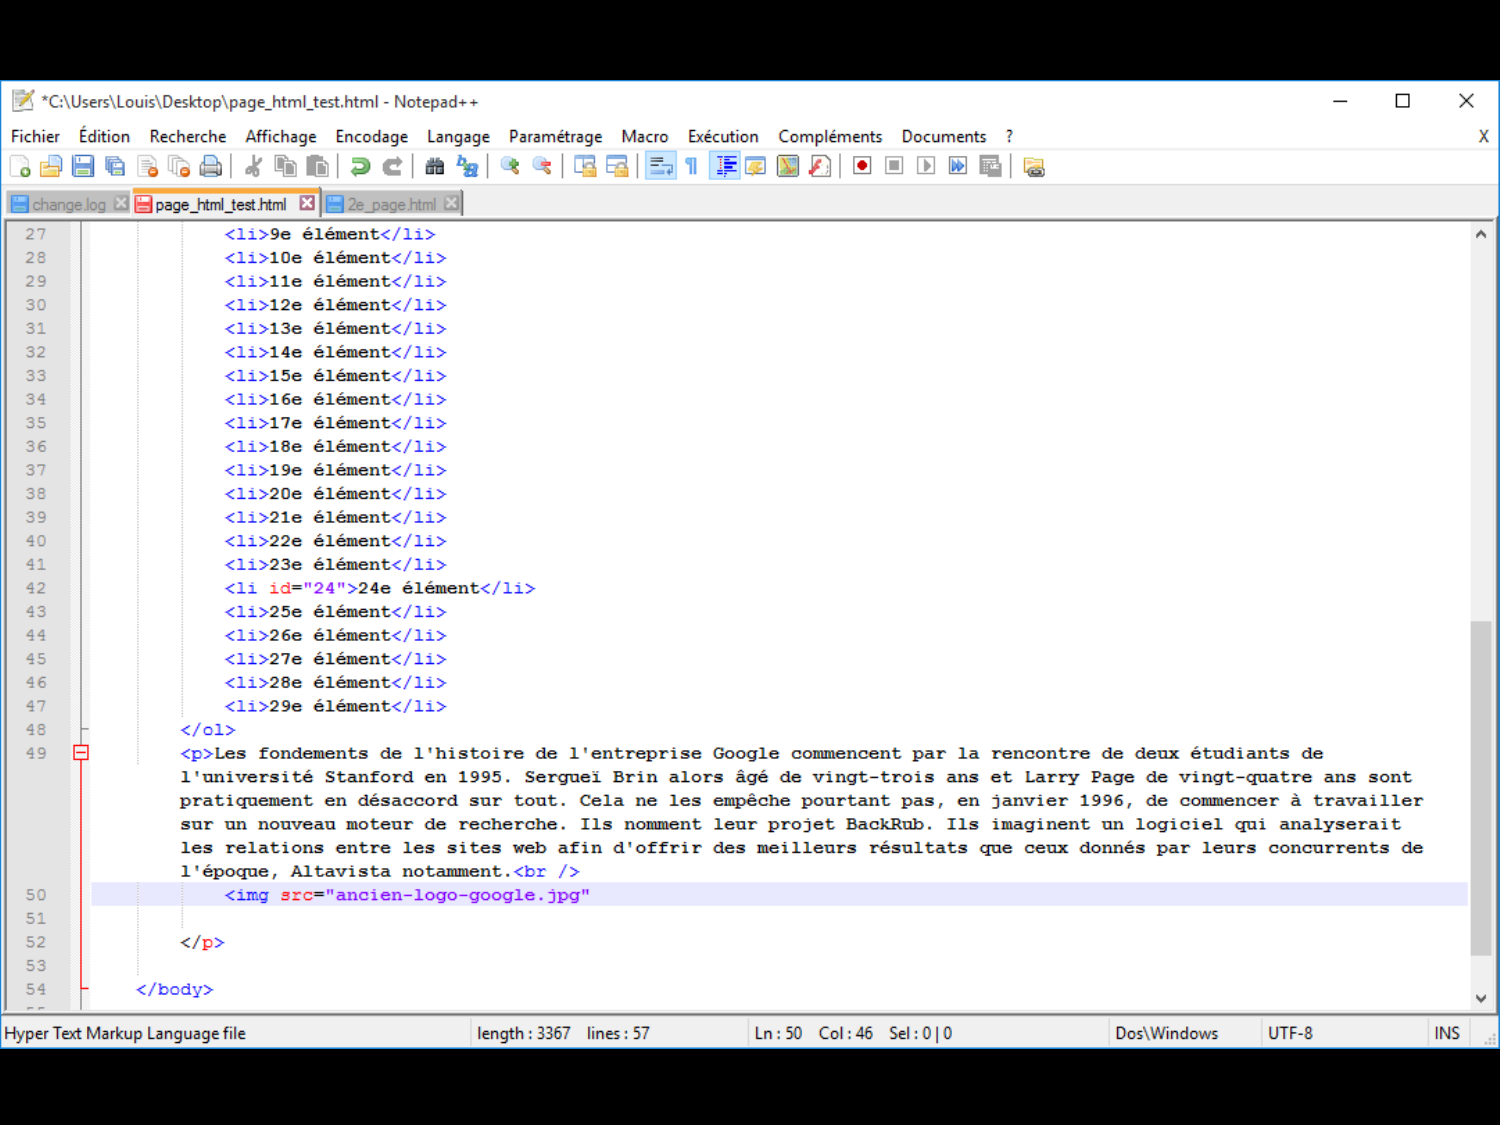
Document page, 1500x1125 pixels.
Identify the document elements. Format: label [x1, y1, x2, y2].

picture [0, 79, 1500, 1049]
